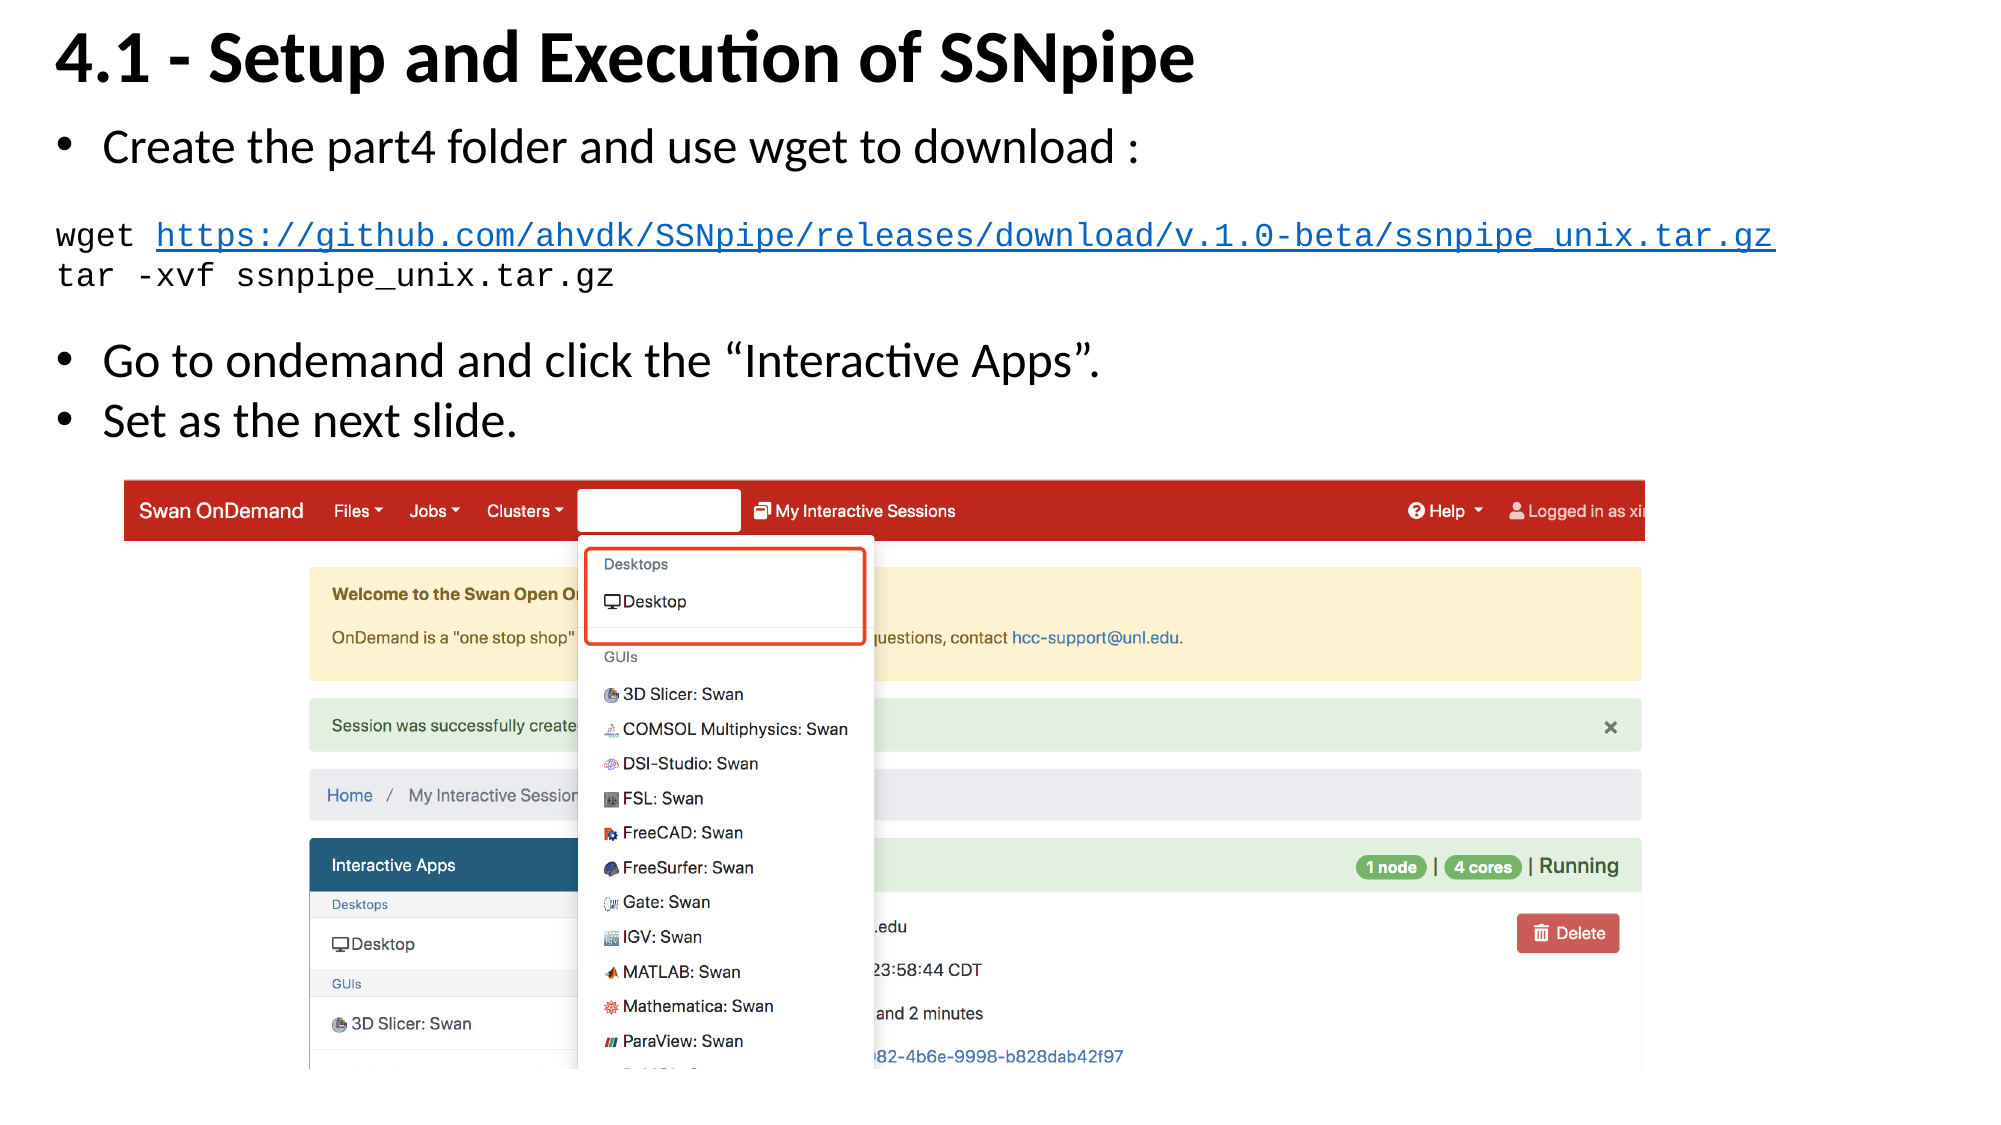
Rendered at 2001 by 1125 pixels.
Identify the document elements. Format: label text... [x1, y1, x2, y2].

text_box 4.1 - Setup and Execution of SSNpipe [40, 0, 1528, 105]
text_box Create the part4 folder and use wget to download : wget https://github.com/ahvdk/SSNpipe/releases/download/v.1.0-beta/ssnpipe_unix.tar.gz tar -xvf ssnpipe_unix.tar.gz Go to ondemand and click the “Interactive Apps”. Set as the next slide. [40, 105, 1927, 696]
picture [124, 474, 1645, 1069]
